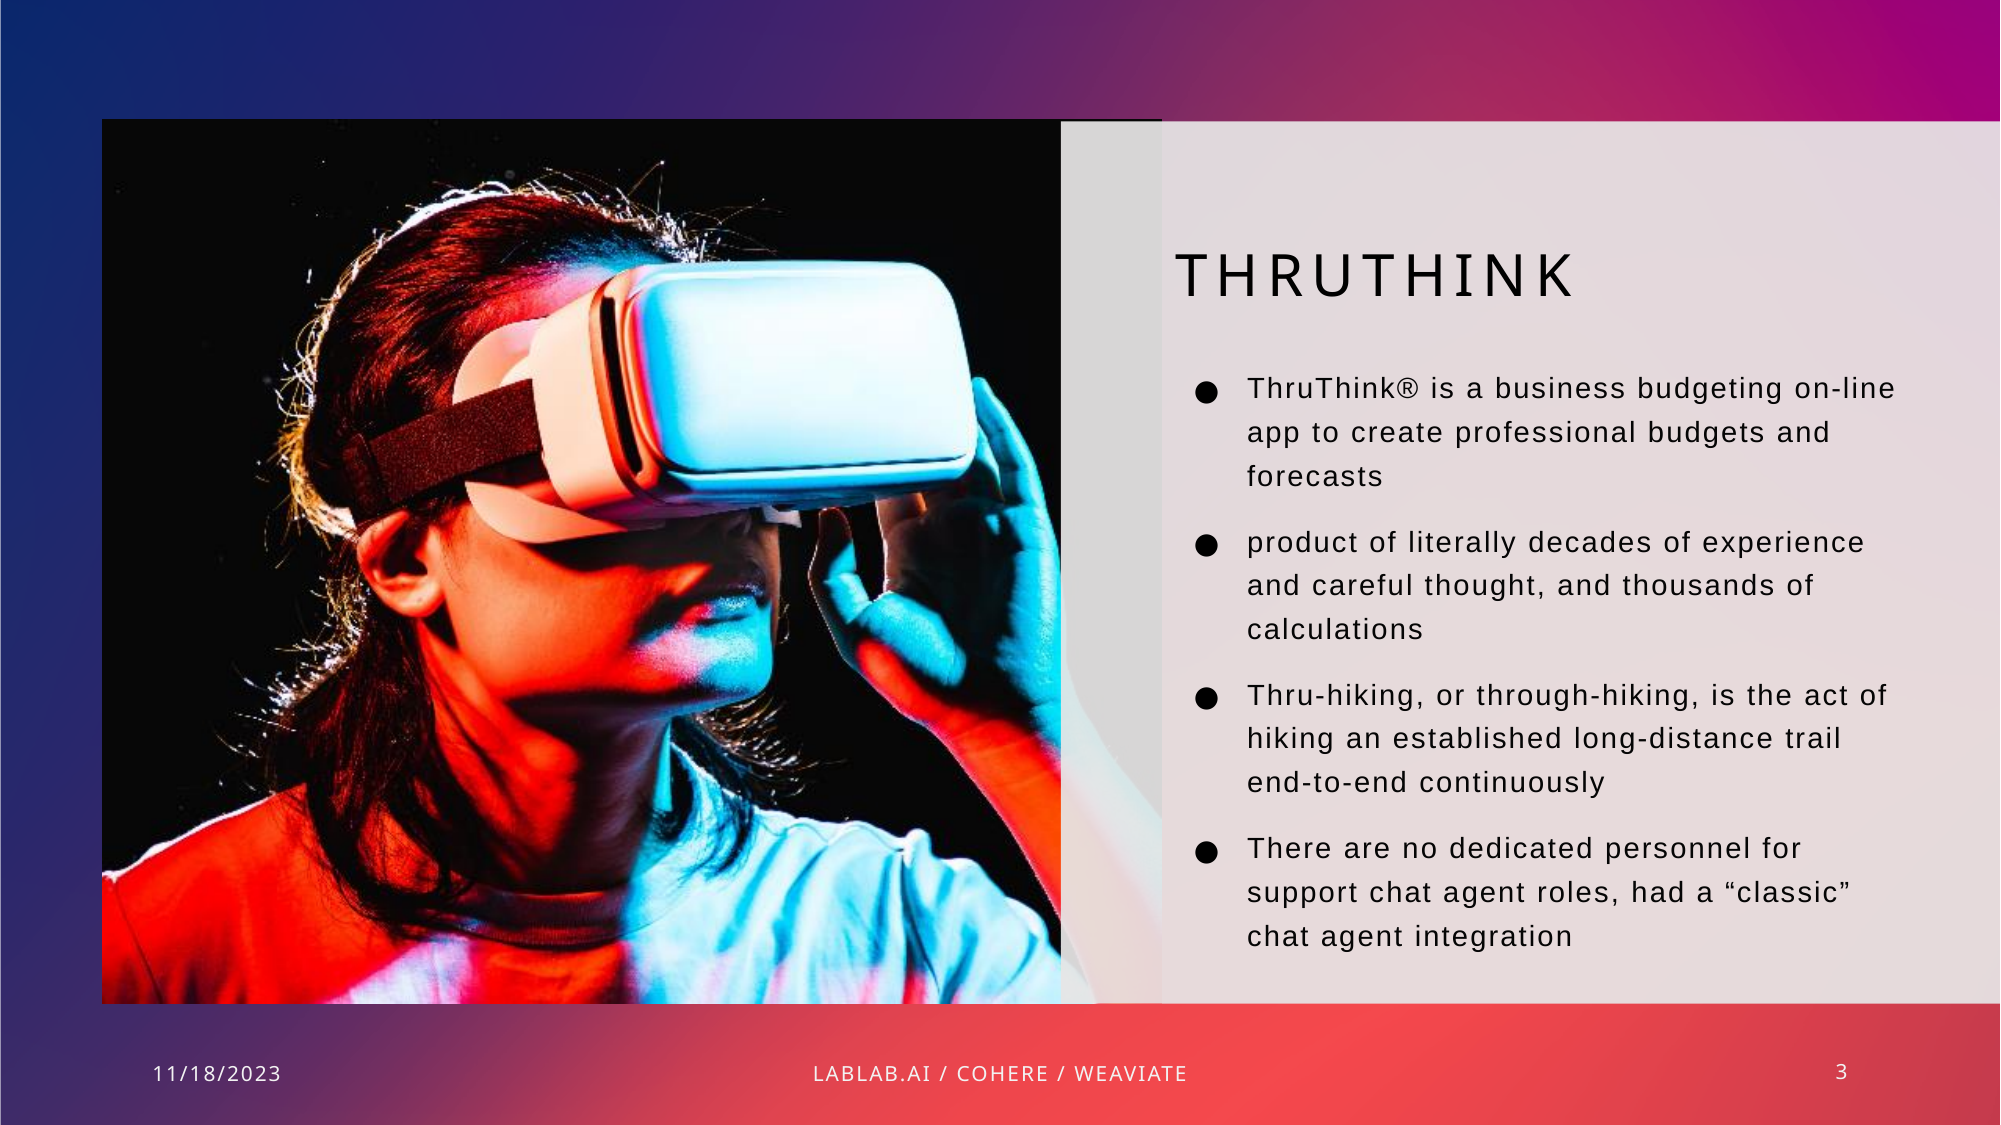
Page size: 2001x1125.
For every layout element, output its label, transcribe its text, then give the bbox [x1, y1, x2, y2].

picture [0, 0, 2000, 1125]
slide_number 3 [1412, 1042, 1863, 1103]
title THRUTHINK [1162, 121, 2000, 1004]
footer LabLab.ai / Cohere / Weaviate [662, 1042, 1338, 1103]
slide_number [137, 1042, 588, 1103]
list ThruThink® is a business budgeting on-line app to create professional budgets and forecasts product of literally decades of experience and careful thought, and thousands of calculations Thru-hiking, or through-hiking, is the act of hiking an established long-distance trail end-to-end continuously There are no dedicated personnel for support chat agent roles, had a “classic” chat agent integration [1162, 353, 1919, 943]
